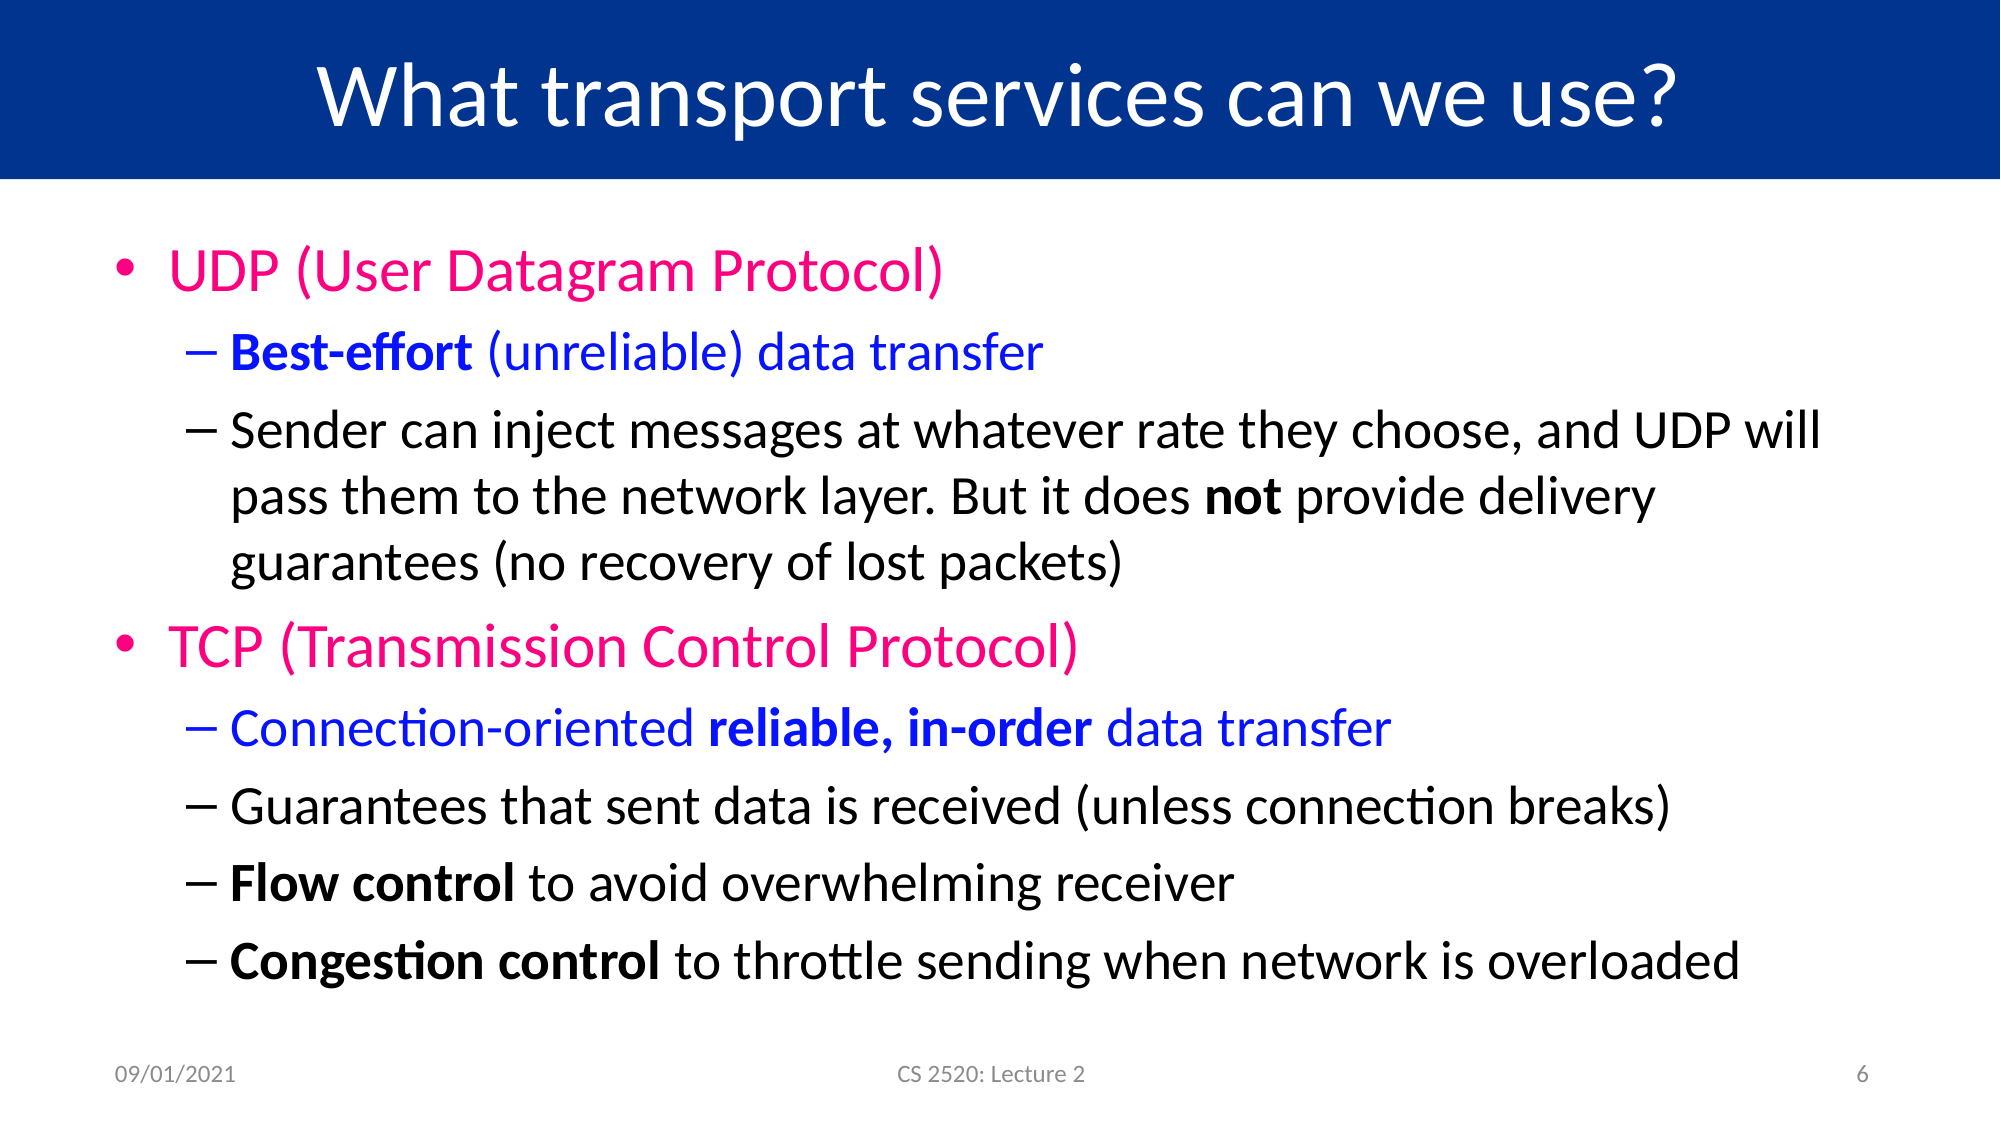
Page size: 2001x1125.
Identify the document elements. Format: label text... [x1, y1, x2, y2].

slide_number 6 [1676, 1042, 1885, 1103]
title What transport services can we use? [0, 0, 2000, 180]
footer CS 2520: Lecture 2 [306, 1042, 1676, 1103]
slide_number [99, 1042, 306, 1103]
list UDP (User Datagram Protocol) Best-effort (unreliable) data transfer Sender can inject messages at whatever rate they choose, and UDP will pass them to the network layer. But it does not provide delivery guarantees (no recovery of lost packets) TCP (Transmission Control Protocol) Connection-oriented reliable, in-order data transfer Guarantees that sent data is received (unless connection breaks) Flow control to avoid overwhelming receiver Congestion control to throttle sending when network is overloaded [99, 220, 1900, 1005]
